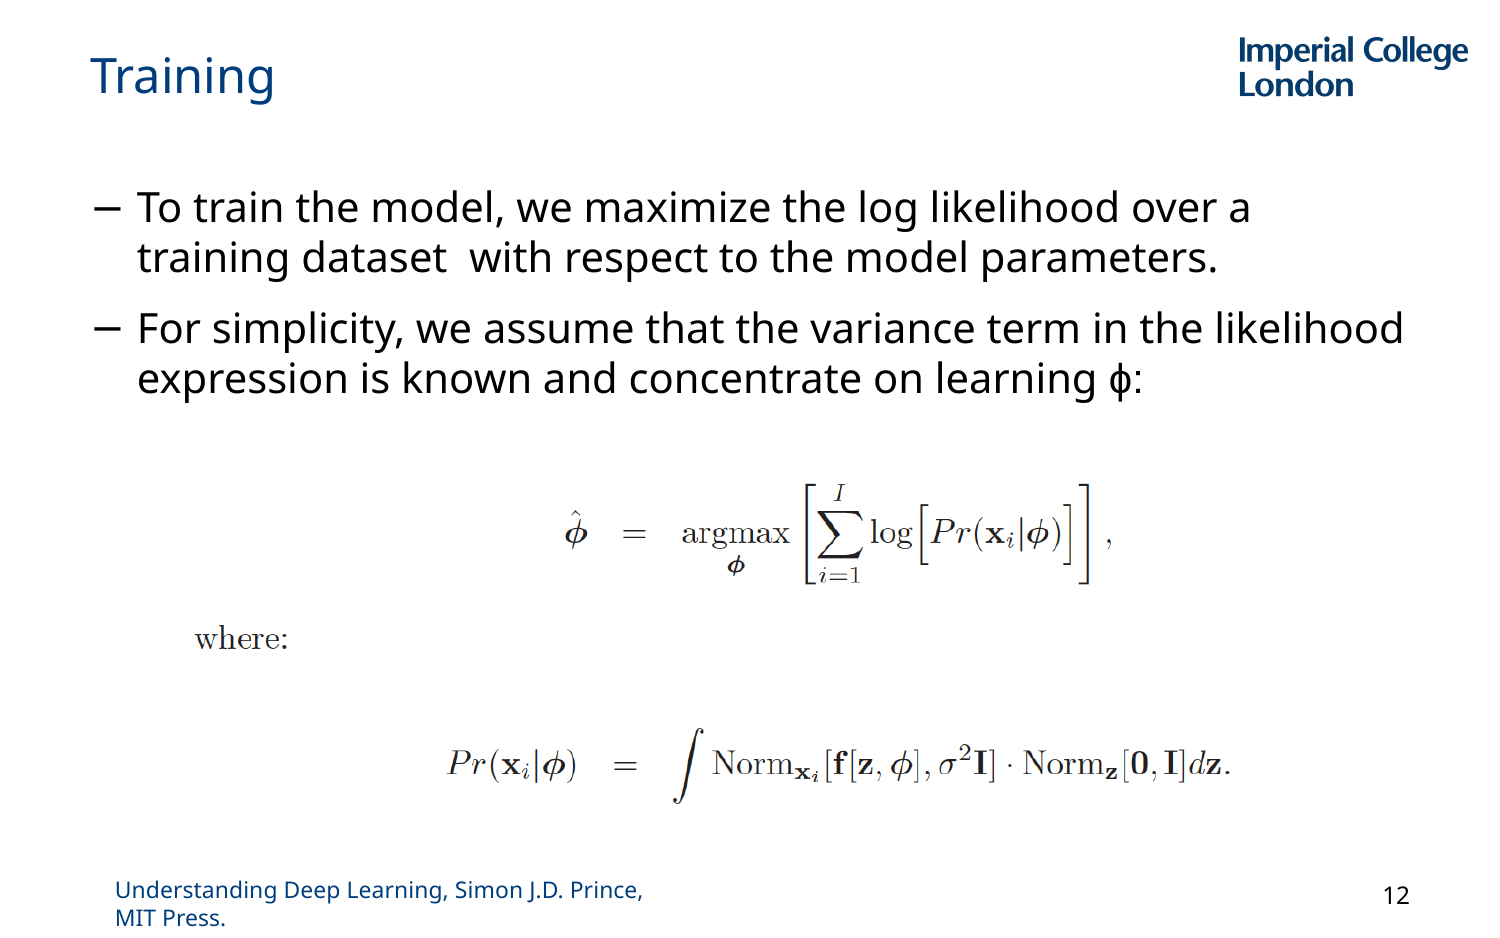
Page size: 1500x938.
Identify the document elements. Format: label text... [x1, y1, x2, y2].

title Training [75, 0, 1425, 153]
text_box Understanding Deep Learning, Simon J.D. Prince, MIT Press. [100, 868, 703, 938]
picture [159, 444, 1293, 828]
slide_number 12 [1074, 872, 1426, 920]
picture [1425, 18, 1486, 114]
